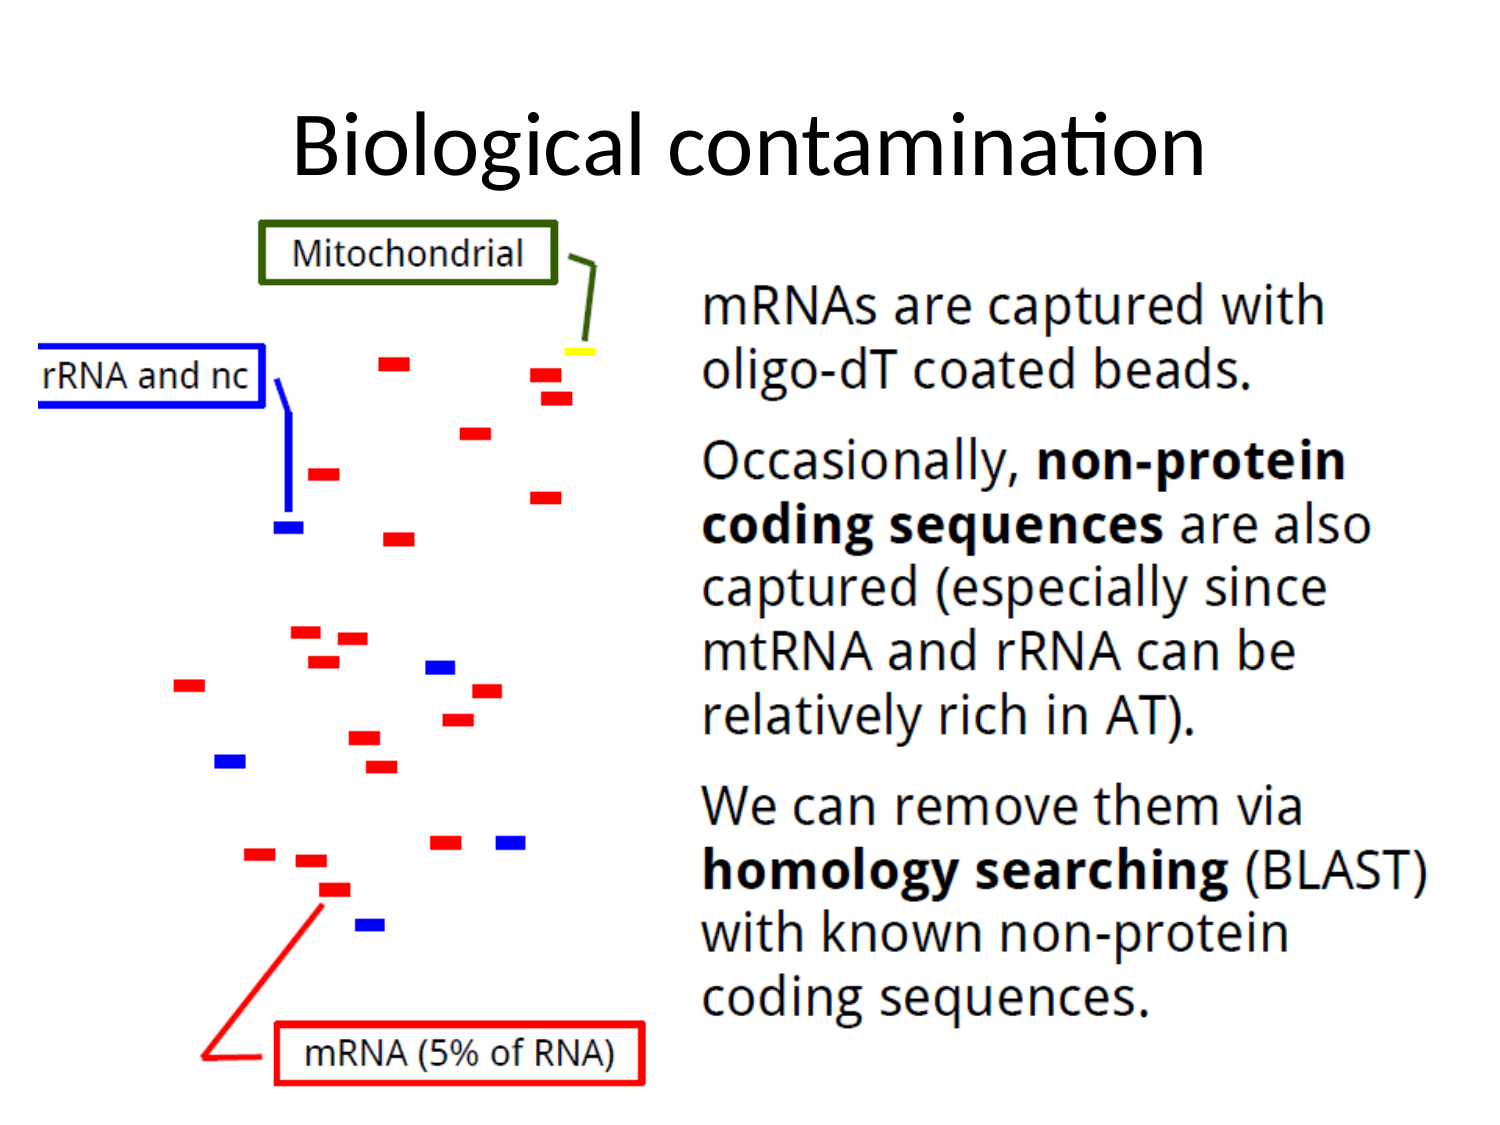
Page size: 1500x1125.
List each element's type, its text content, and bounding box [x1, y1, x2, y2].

title Biological contamination [74, 44, 1426, 210]
picture [24, 212, 1462, 1096]
